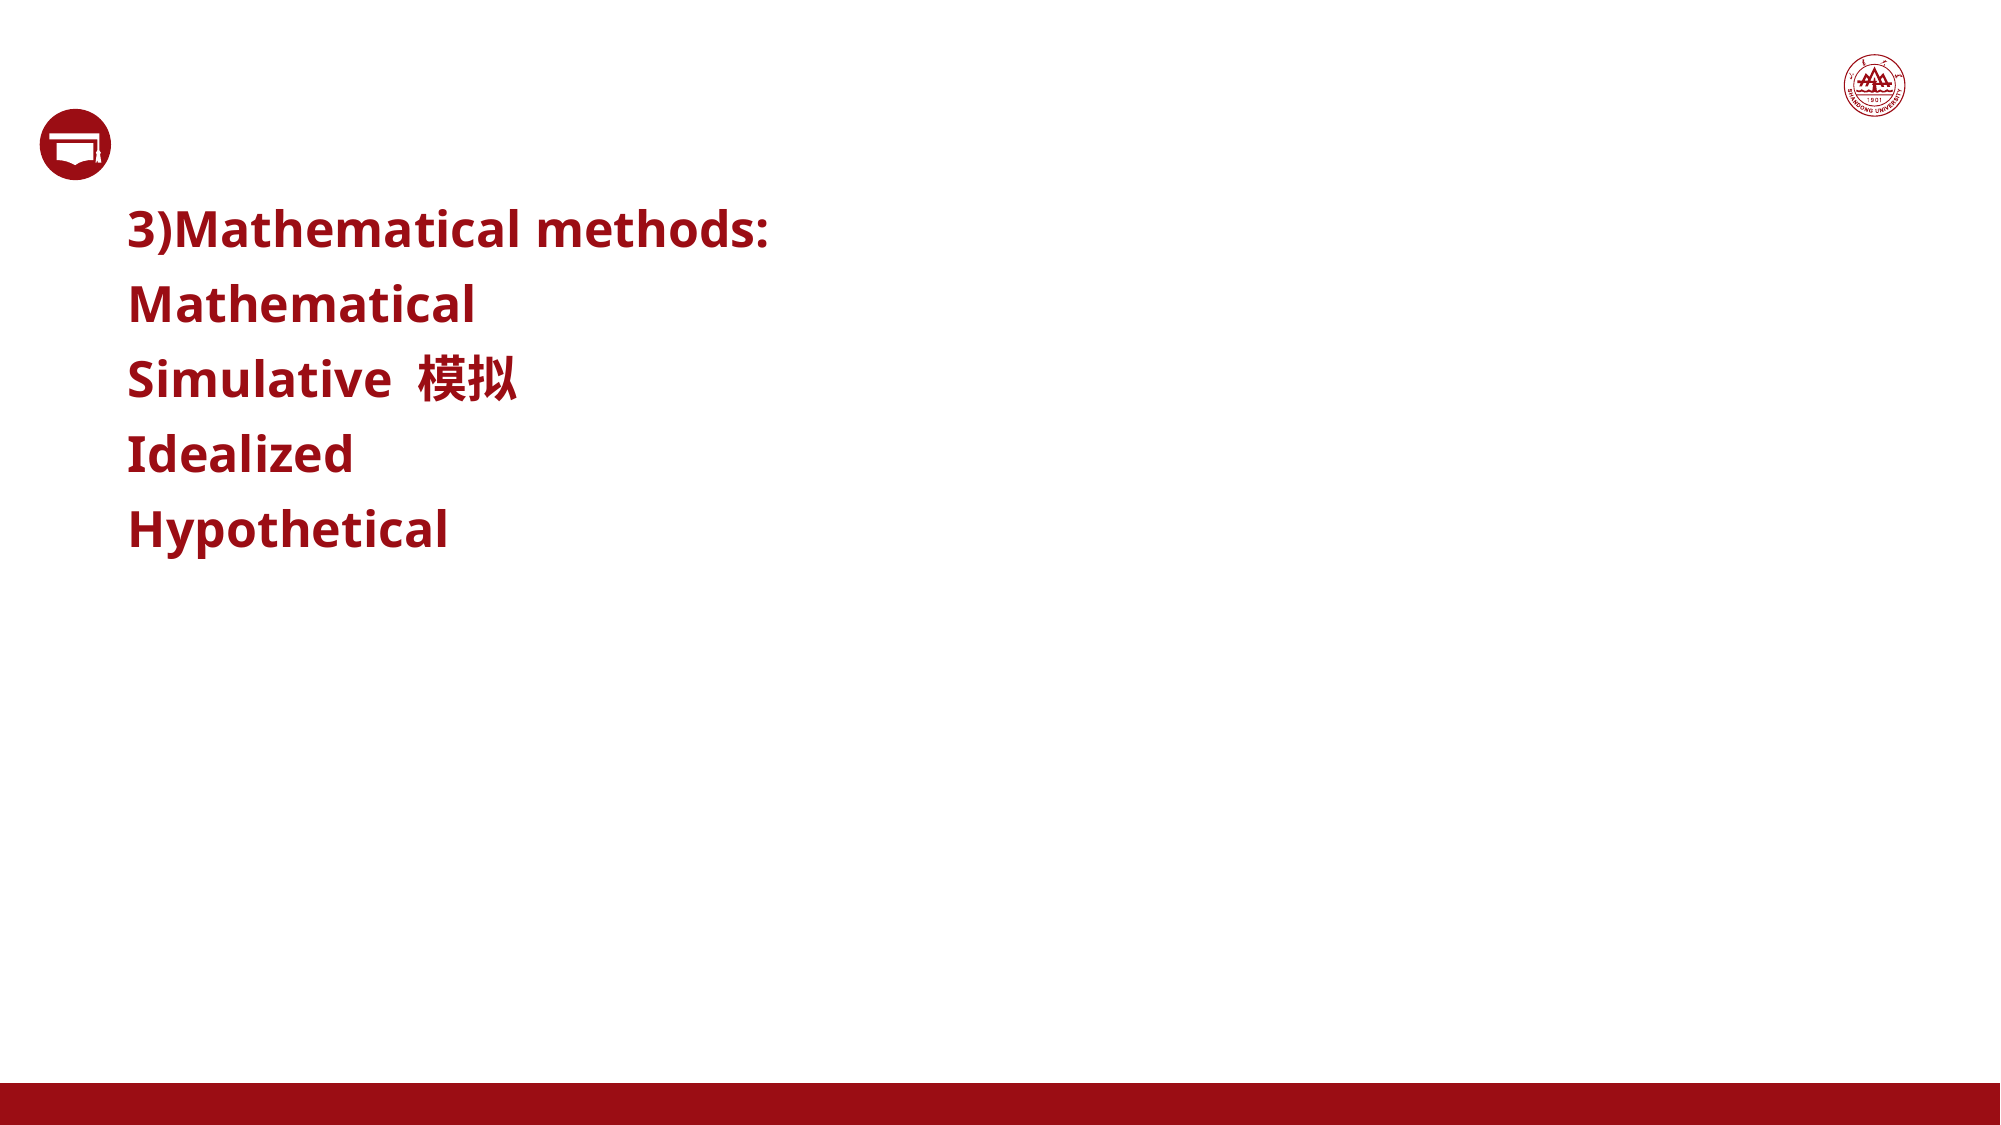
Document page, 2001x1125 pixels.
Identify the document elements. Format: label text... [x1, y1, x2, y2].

list 3)Mathematical methods: Mathematical Simulative 模拟 Idealized Hypothetical [113, 197, 1534, 990]
